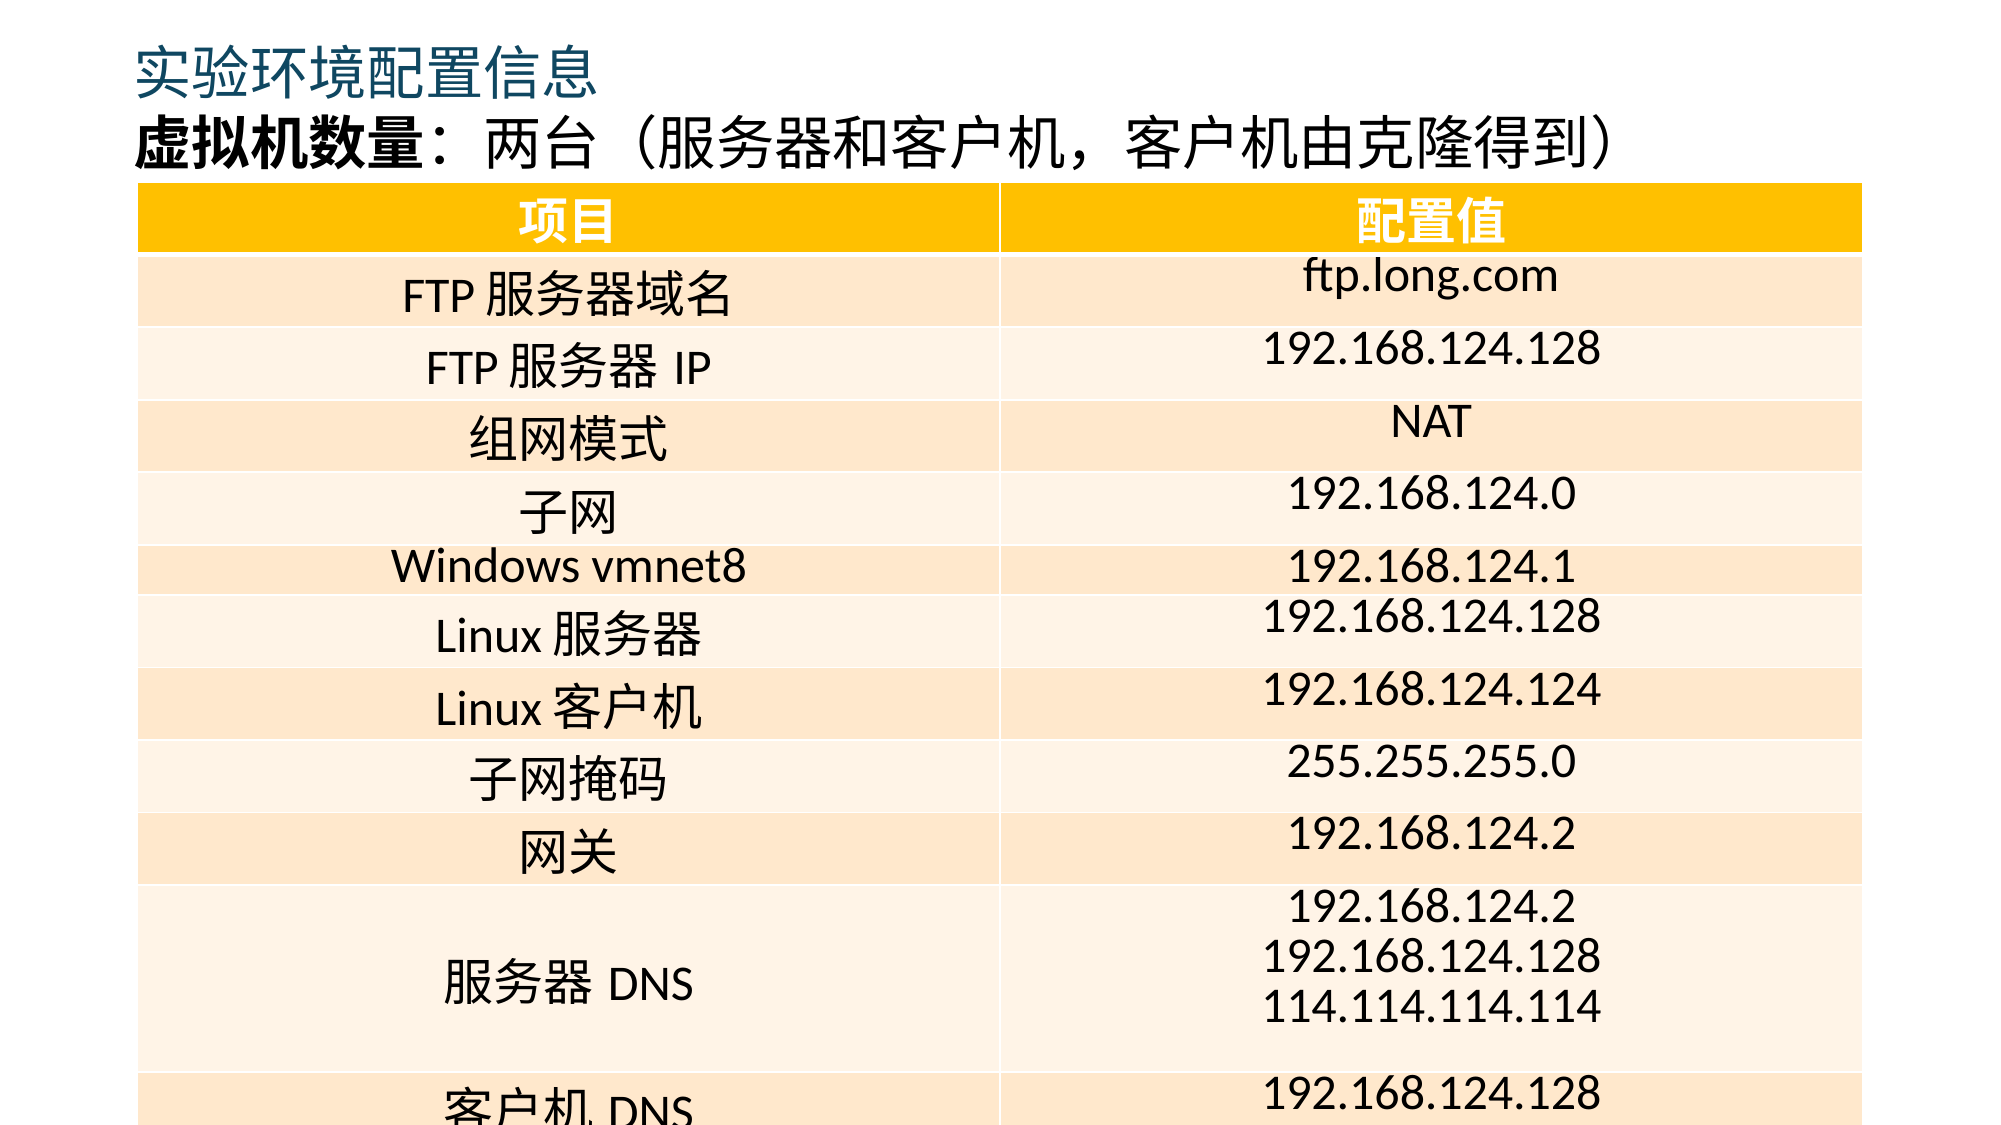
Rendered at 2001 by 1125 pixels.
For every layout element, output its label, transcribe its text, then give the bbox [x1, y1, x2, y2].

table_cell 子网掩码 [138, 741, 999, 812]
table_cell ​192.168.124.0​ [1001, 473, 1862, 544]
table_cell Windows vmnet8 [138, 546, 999, 594]
table_cell ​ftp.long.com​ [1001, 257, 1862, 326]
table_cell ​255.255.255.0​ [1001, 741, 1862, 812]
text_box 实验环境配置信息 虚拟机数量：两台（服务器和客户机，客户机由克隆得到） [118, 19, 1664, 185]
table_cell ​192.168.124.128​ [1001, 328, 1862, 399]
table_cell 服务器DNS [138, 886, 999, 1071]
table_cell Linux客户机 [138, 668, 999, 739]
table_cell ​192.168.124.2​ 192.168.124.128​ 114.114.114.114​ [1001, 886, 1862, 1071]
table_cell 子网 [138, 473, 999, 544]
table_cell ​192.168.124.128​ [1001, 1073, 1862, 1125]
table_header 配置值 [1001, 183, 1862, 252]
table_cell FTP服务器域名 [138, 257, 999, 326]
table_cell ​192.168.124.2​ [1001, 813, 1862, 884]
table_cell NAT [1001, 401, 1862, 471]
table_cell 客户机DNS [138, 1073, 999, 1125]
table_cell ​192.168.124.124​ [1001, 668, 1862, 739]
table_cell ​192.168.124.1​ [1001, 546, 1862, 594]
table_cell Linux服务器 [138, 596, 999, 667]
table_header 项目 [138, 185, 999, 252]
table_cell FTP服务器IP [138, 328, 999, 399]
table_cell 网关 [138, 813, 999, 884]
table_cell 组网模式 [138, 401, 999, 471]
table_cell ​192.168.124.128​ [1001, 596, 1862, 667]
